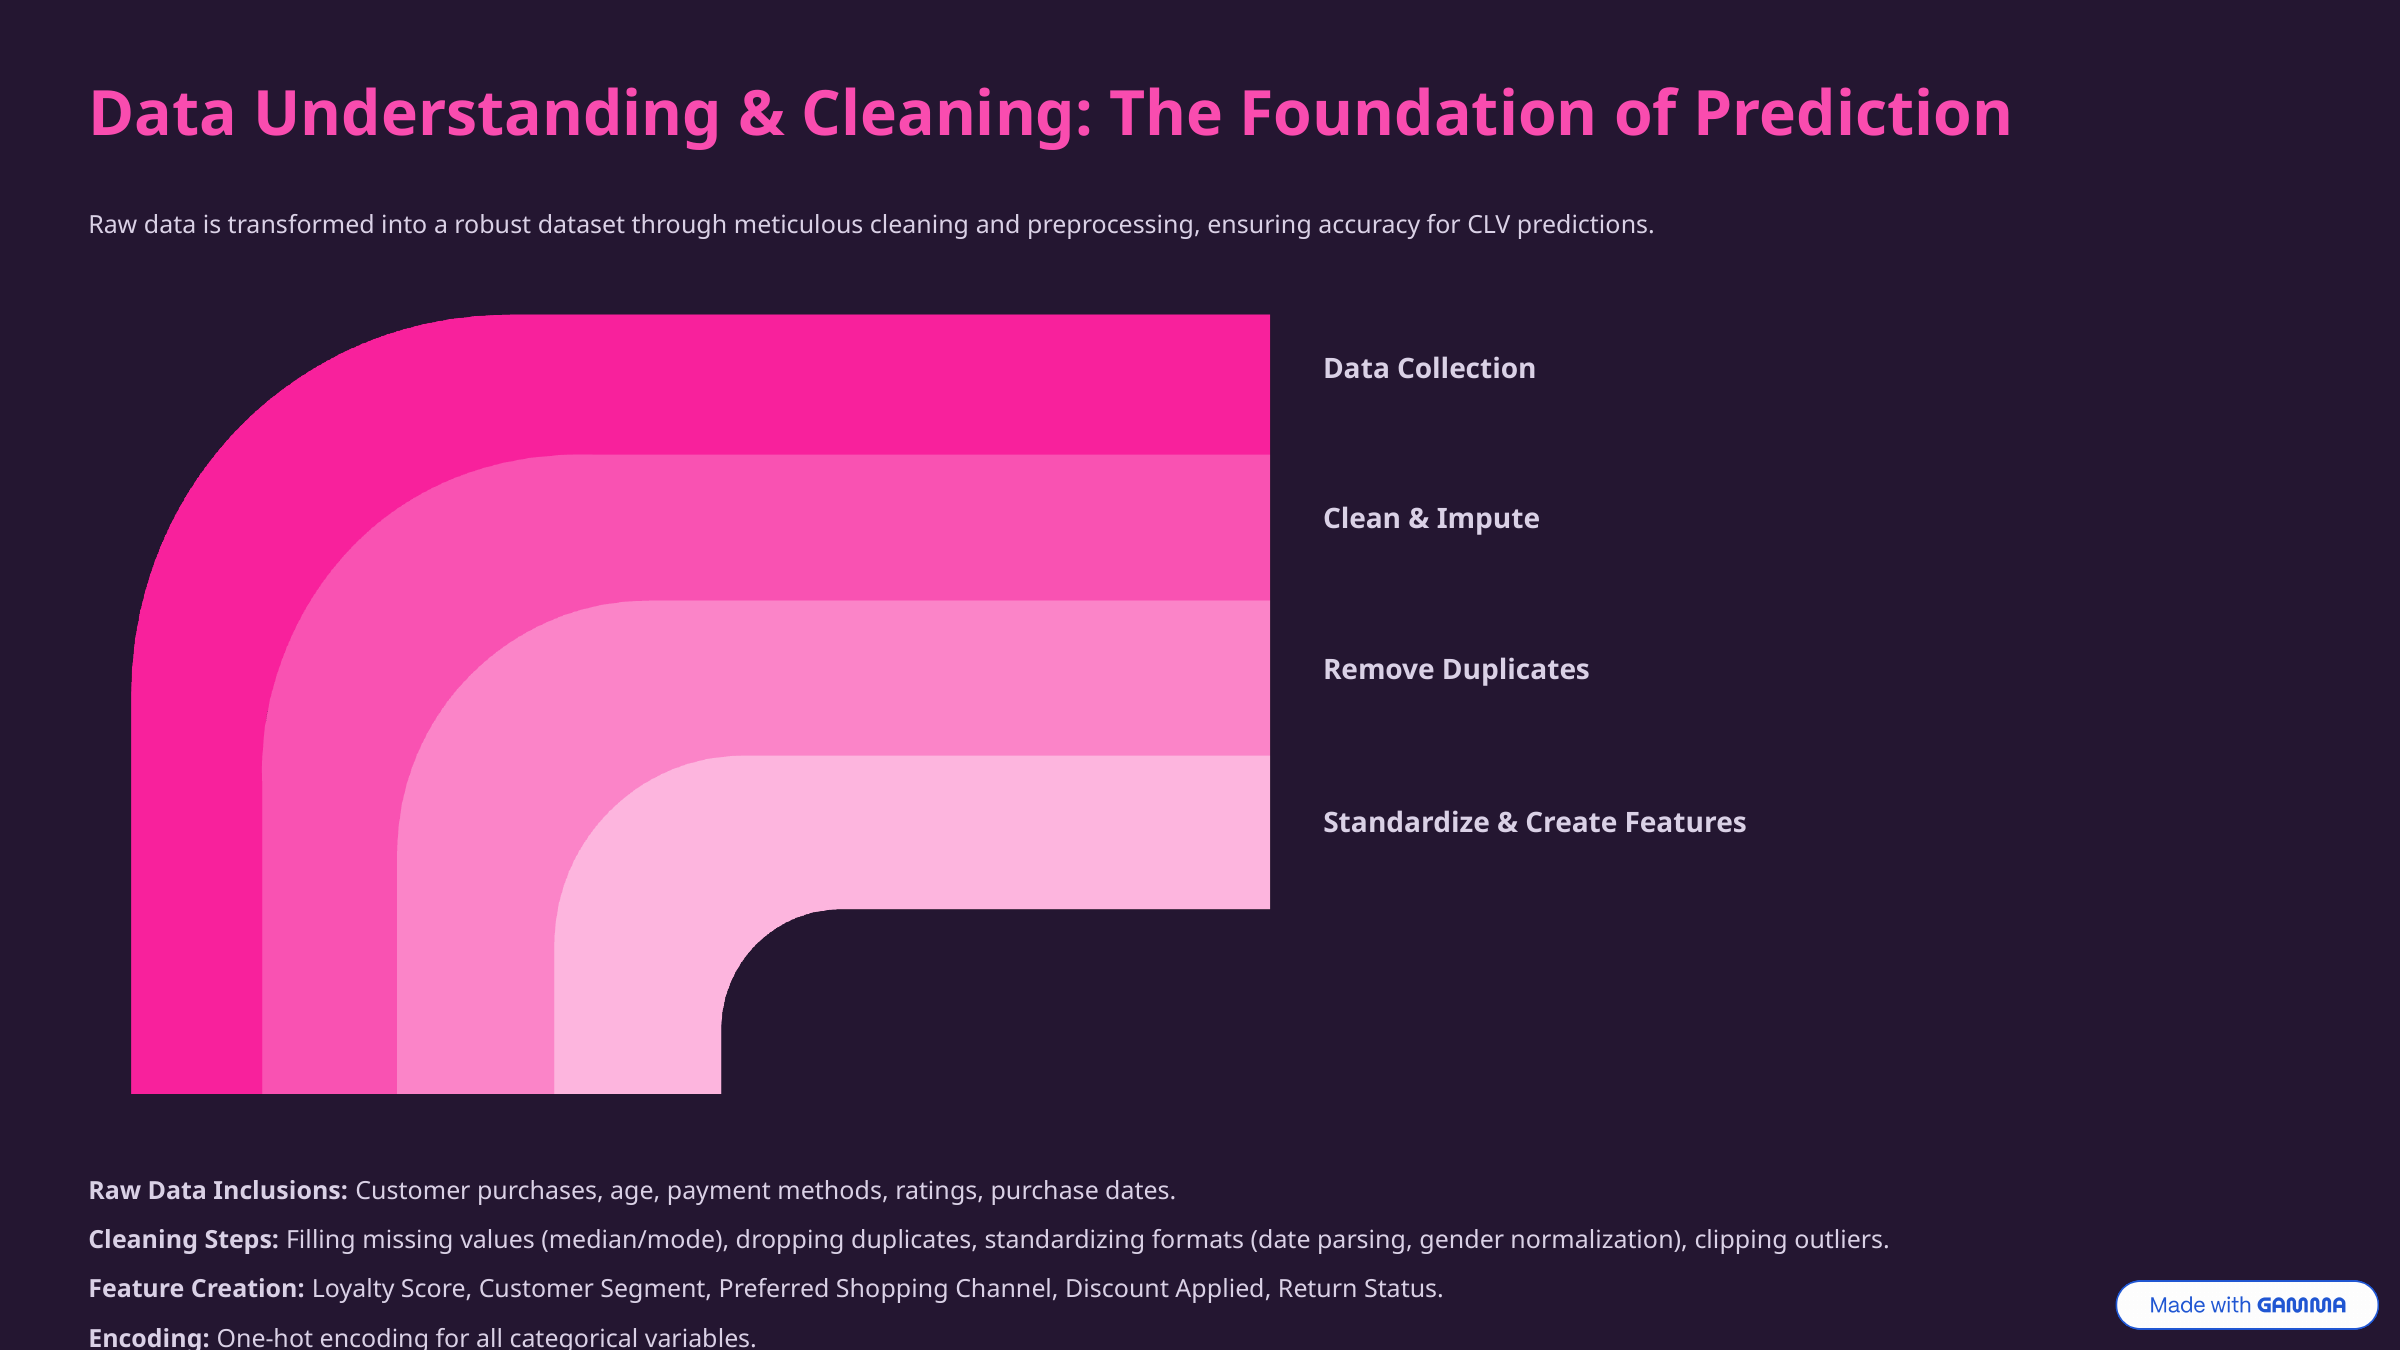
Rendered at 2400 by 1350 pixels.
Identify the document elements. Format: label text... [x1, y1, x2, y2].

picture [2106, 1271, 2389, 1339]
text_box Encoding: One-hot encoding for all categorical variables. [88, 1312, 2312, 1350]
text_box Cleaning Steps: Filling missing values (median/mode), dropping duplicates, standardizing formats (date parsing, gender normalization), clipping outliers. [88, 1214, 2312, 1255]
text_box Raw Data Inclusions: Customer purchases, age, payment methods, ratings, purchase dates. [88, 1164, 2312, 1206]
picture [88, 267, 2312, 1137]
text_box Raw data is transformed into a robust dataset through meticulous cleaning and preprocessing, ensuring accuracy for CLV predictions. [88, 199, 2312, 240]
text_box Data Understanding & Cleaning: The Foundation of Prediction [88, 69, 1953, 149]
text_box Feature Creation: Loyalty Score, Customer Segment, Preferred Shopping Channel, Discount Applied, Return Status. [88, 1263, 2312, 1304]
